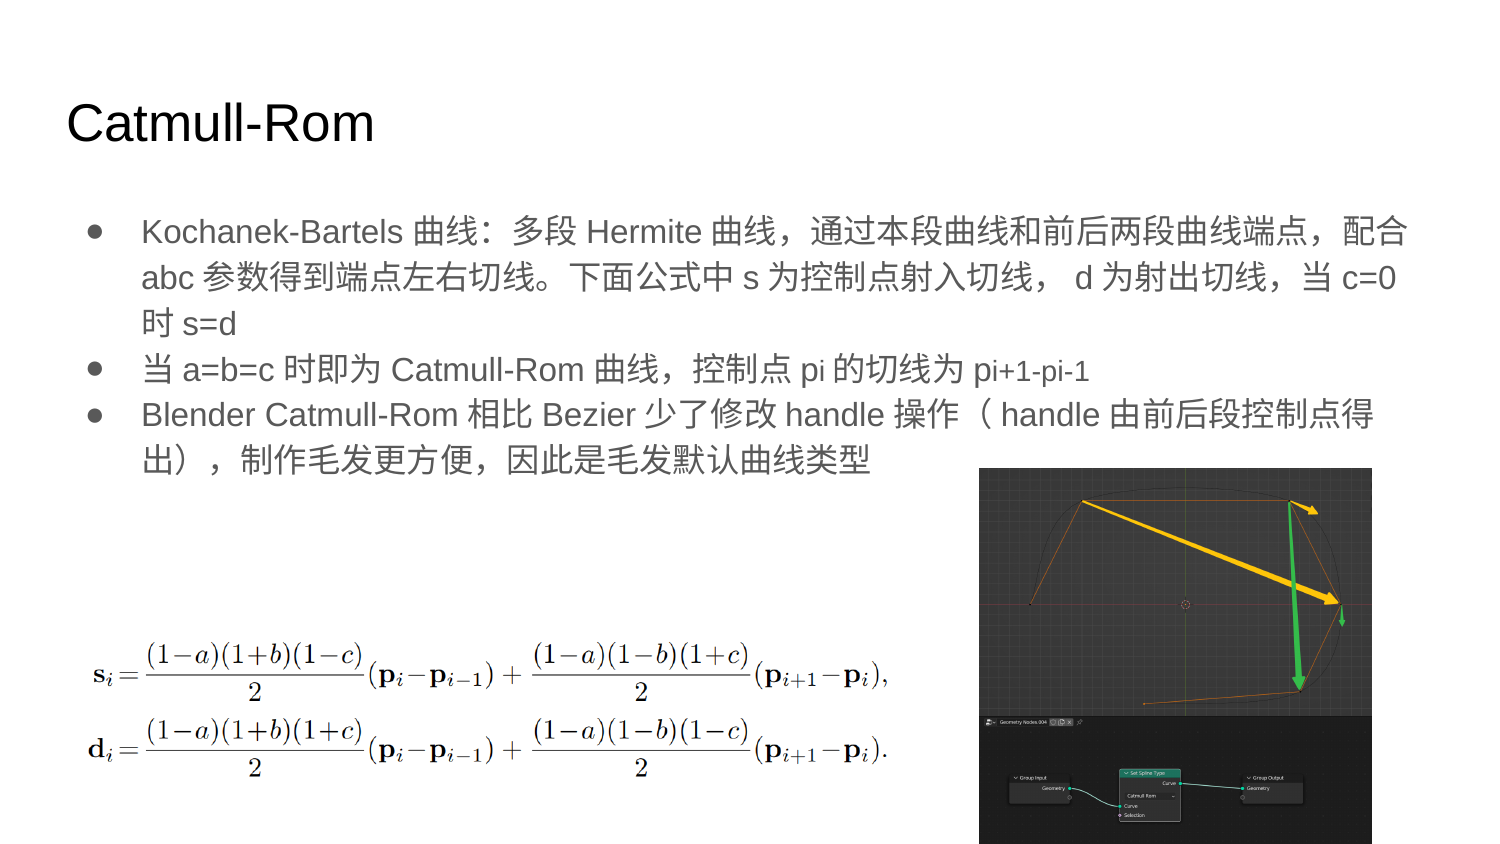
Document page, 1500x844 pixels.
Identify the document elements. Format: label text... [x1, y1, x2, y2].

picture [978, 468, 1372, 844]
list Kochanek-Bartels曲线：多段Hermite曲线，通过本段曲线和前后两段曲线端点，配合abc参数得到端点左右切线。下面公式中s为控制点射入切线，d为射出切线，当c=0时s=d 当a=b=c时即为Catmull-Rom曲线，控制点pi的切线为pi+1-pi-1 Blender Catmull-Rom相比Bezier少了修改handle操作（handle由前后段控制点得出），制作毛发更方便，因此是毛发默认曲线类型 [51, 189, 1449, 750]
picture [69, 632, 911, 788]
title Catmull-Rom [51, 72, 1449, 167]
